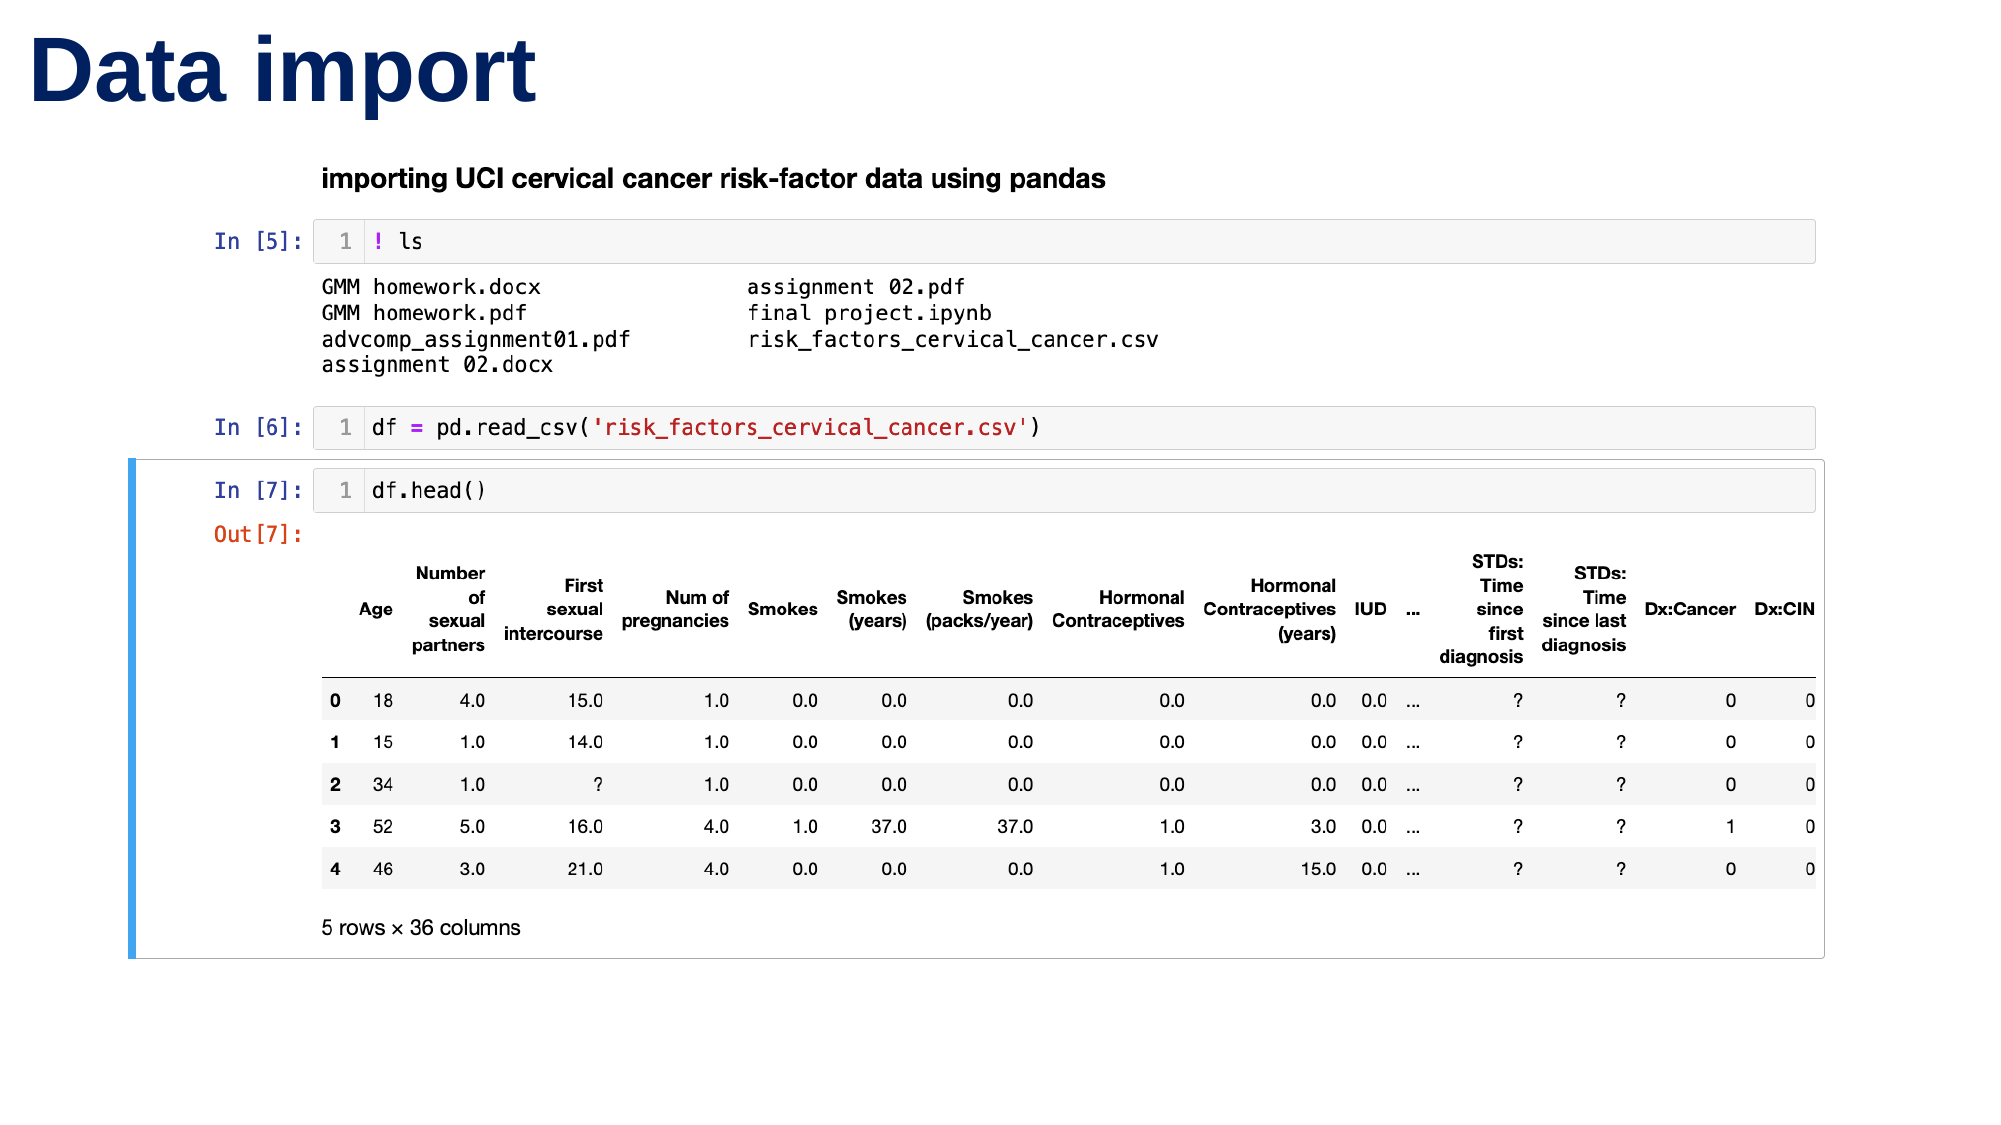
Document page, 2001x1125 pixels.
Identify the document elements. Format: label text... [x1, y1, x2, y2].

picture [119, 156, 1838, 969]
text_box Data import [13, 14, 1944, 233]
